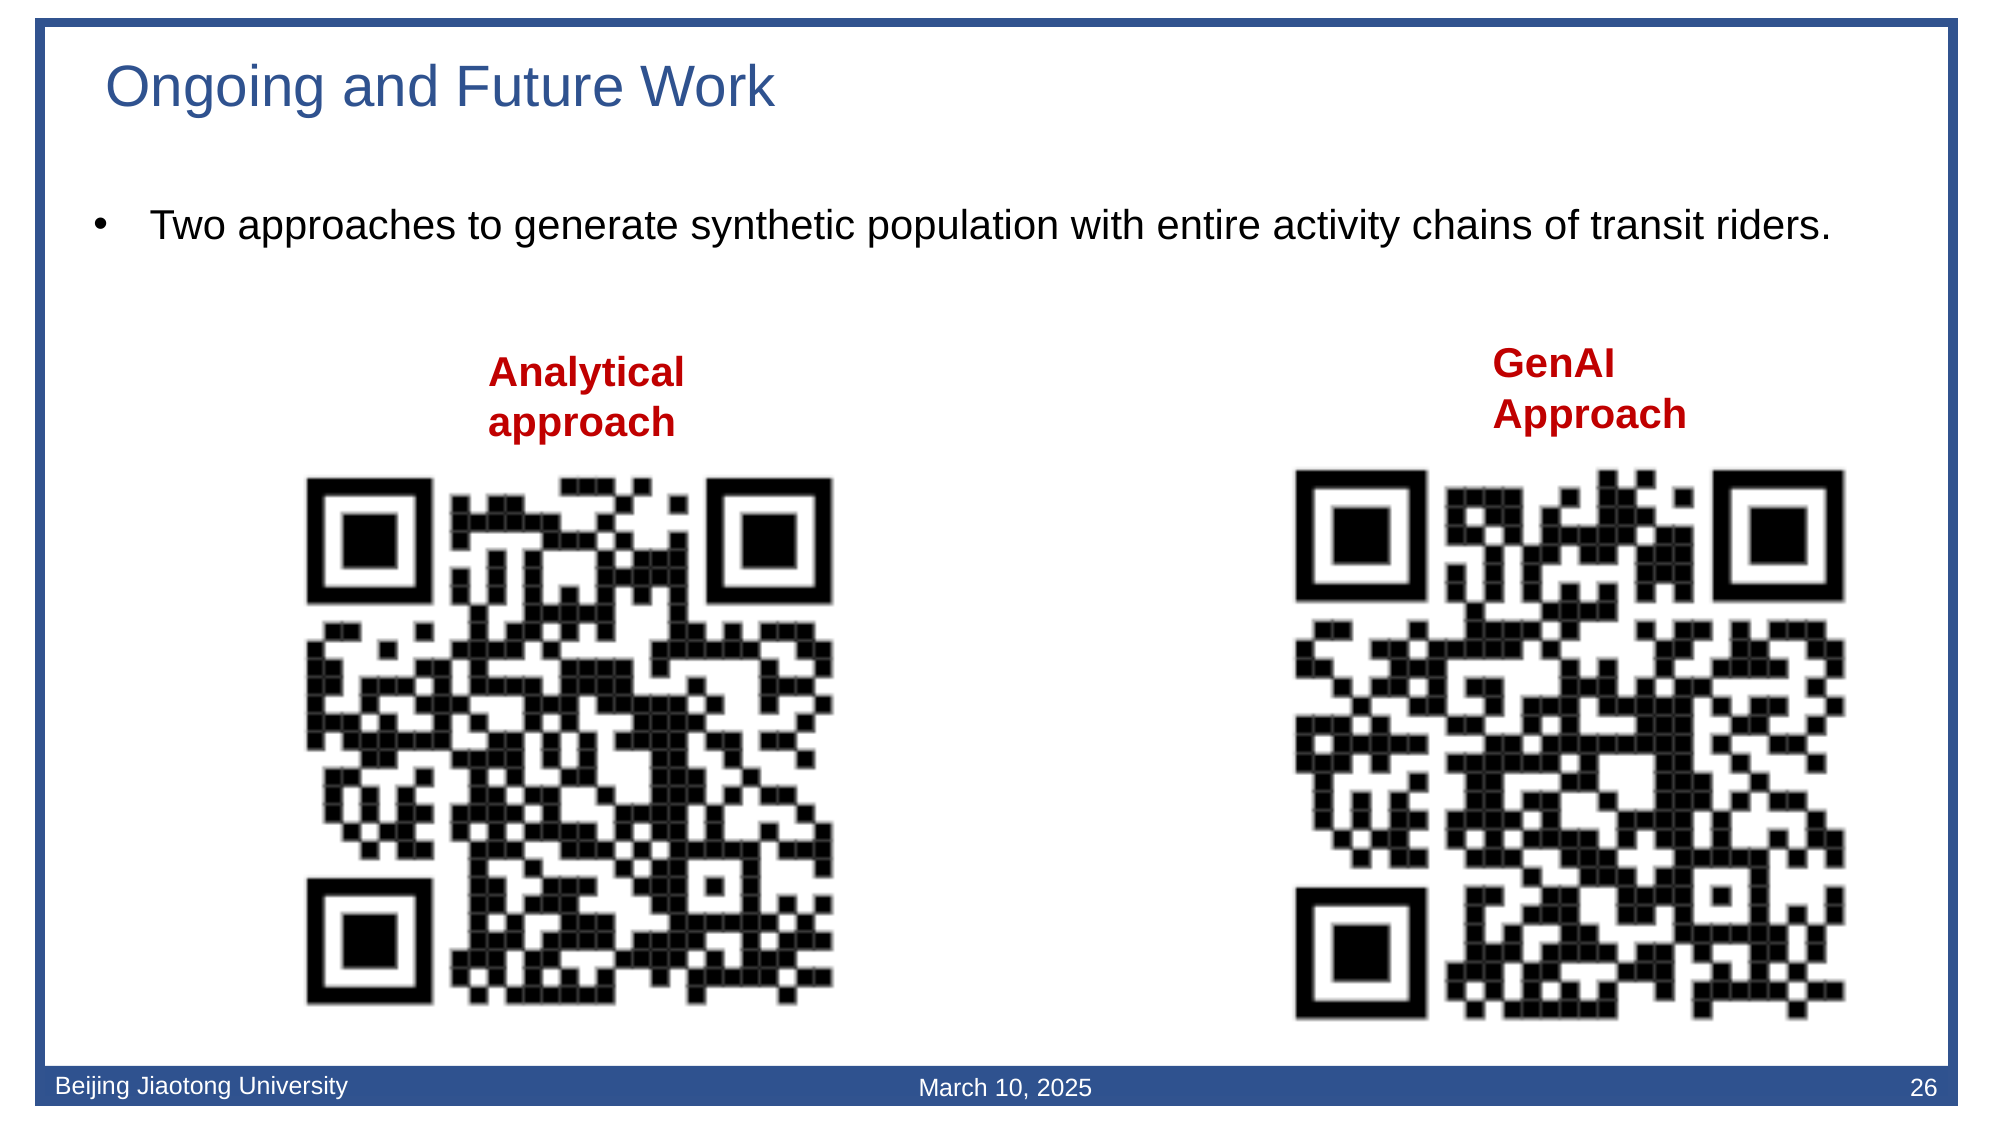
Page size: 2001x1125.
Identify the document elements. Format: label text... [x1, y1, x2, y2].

text_box Two approaches to generate synthetic population with entire activity chains of transit riders. [78, 190, 1887, 256]
picture [283, 443, 881, 1034]
text_box Ongoing and Future Work [90, 40, 1074, 126]
picture [1274, 443, 1872, 1050]
text_box Analytical approach [473, 337, 827, 442]
slide_number 26 [1503, 1066, 1953, 1108]
text_box GenAI Approach [1477, 328, 1716, 442]
